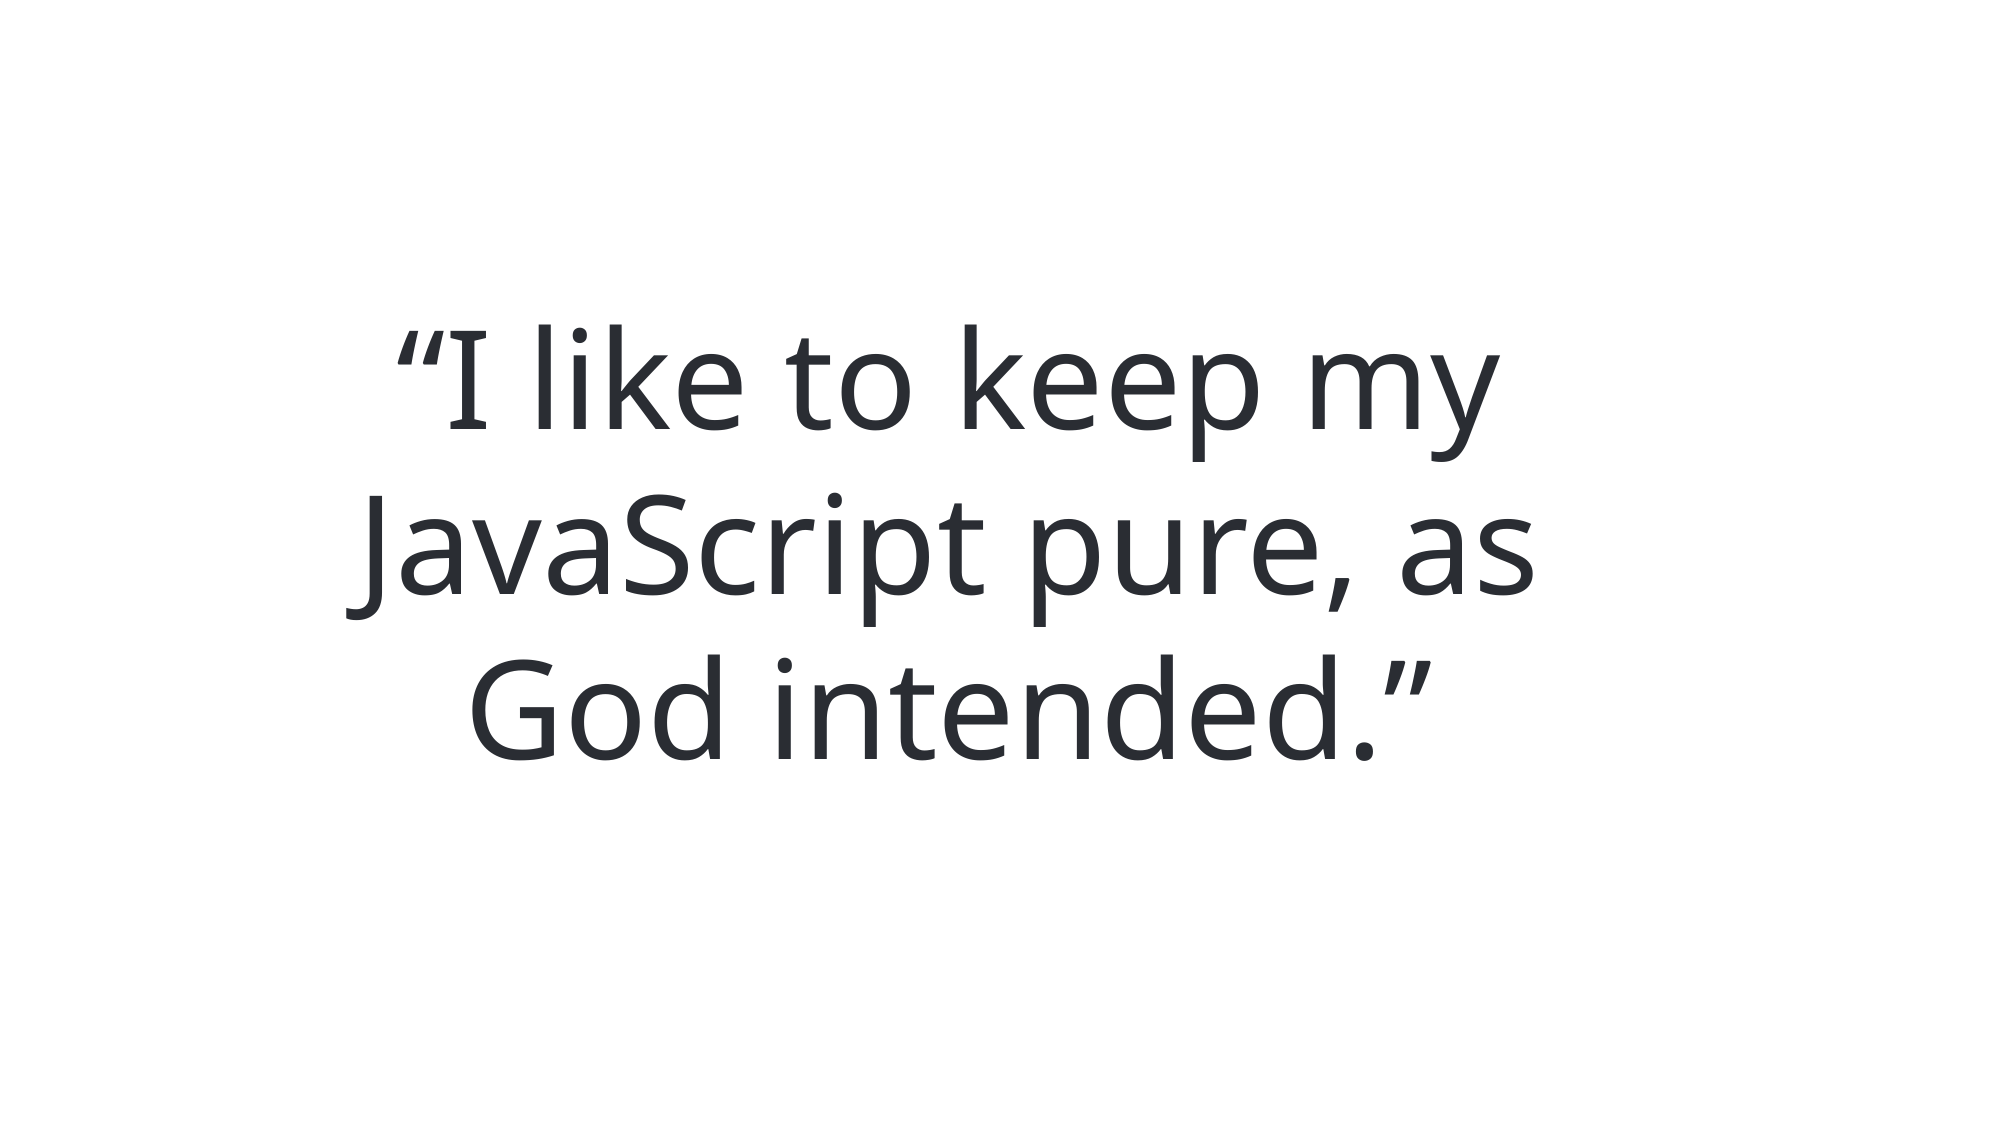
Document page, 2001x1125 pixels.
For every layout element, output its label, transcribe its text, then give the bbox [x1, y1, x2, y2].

list “I like to keep my JavaScript pure, as God intended.” [213, 52, 1654, 1028]
